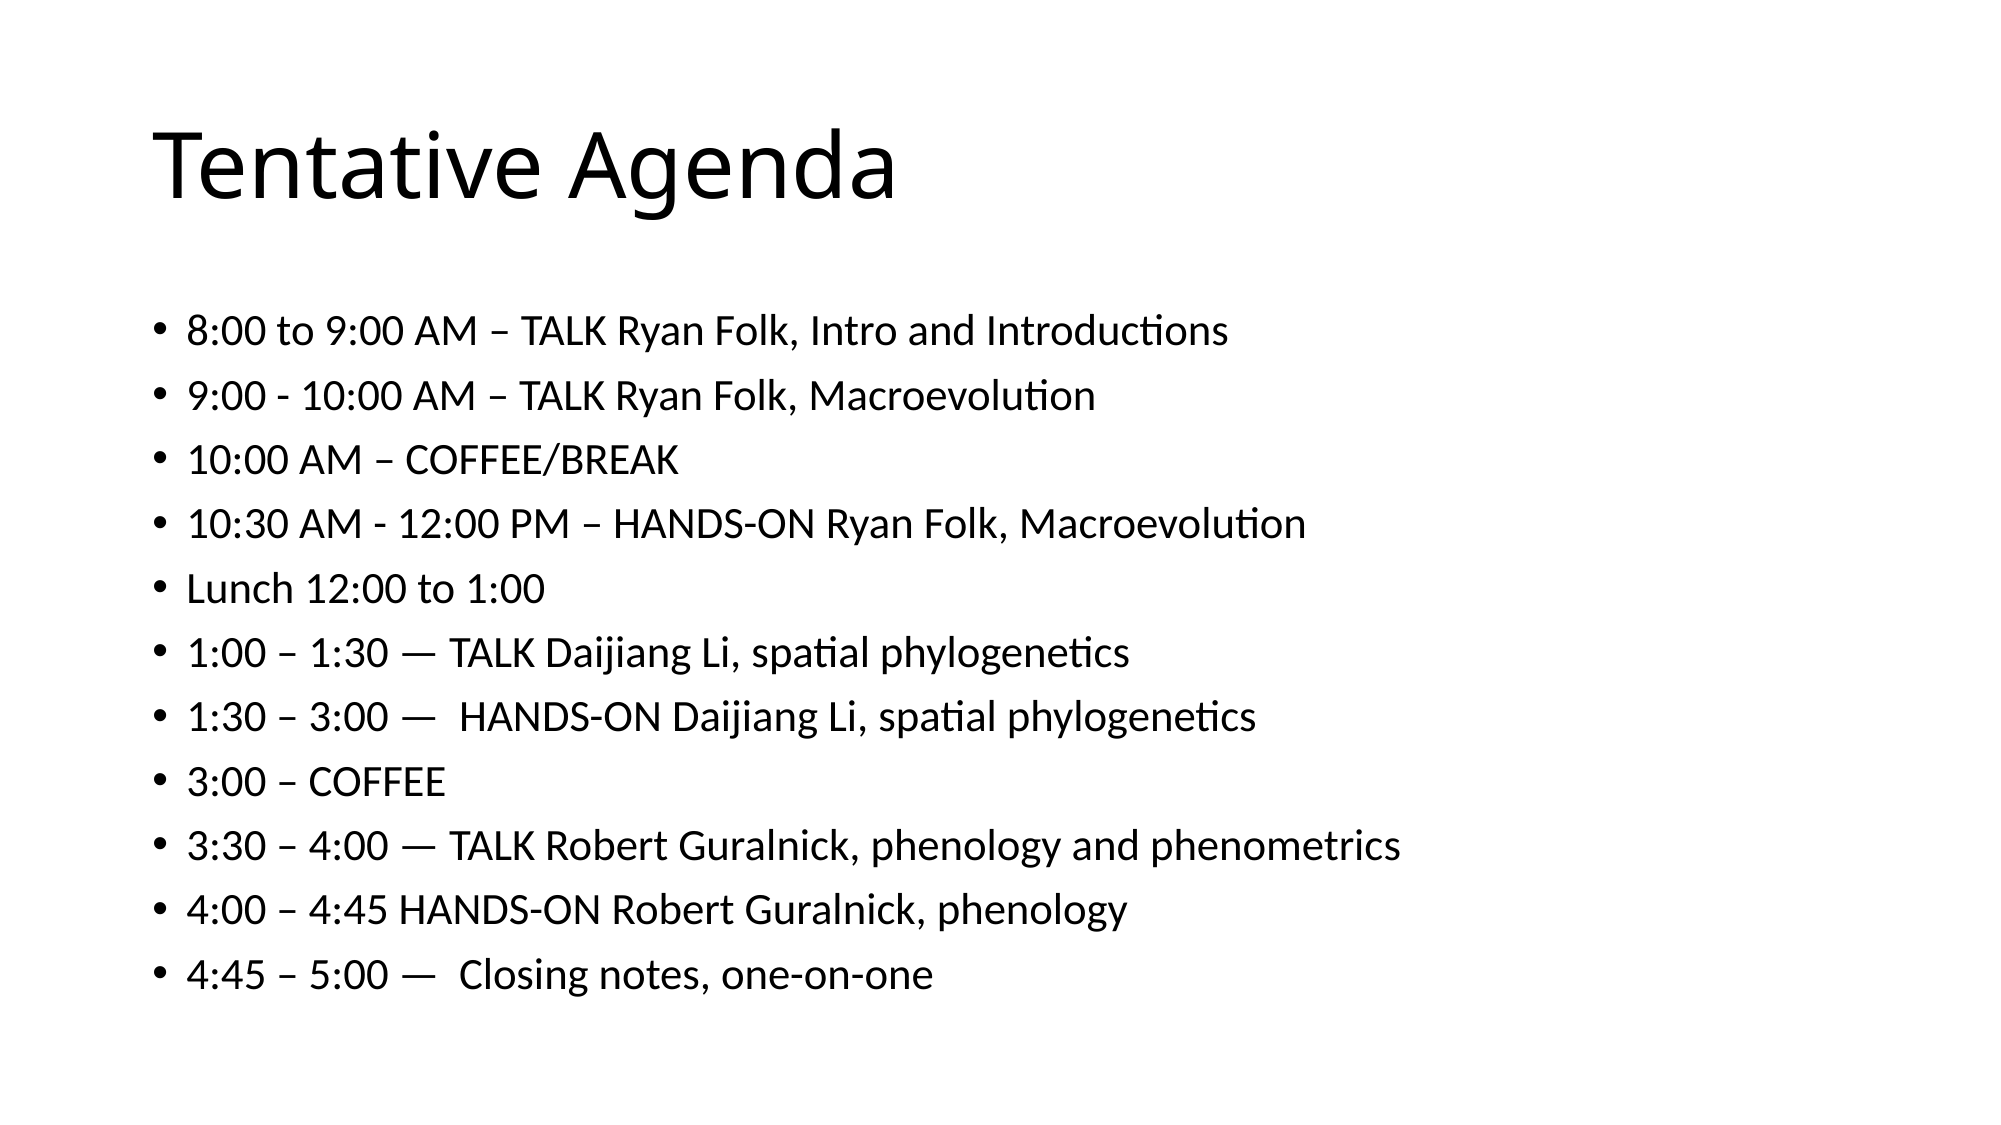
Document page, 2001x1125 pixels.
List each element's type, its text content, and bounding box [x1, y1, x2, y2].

title Tentative Agenda [137, 59, 1863, 278]
list 8:00 to 9:00 AM – TALK Ryan Folk, Intro and Introductions 9:00 - 10:00 AM – TALK Ryan Folk, Macroevolution 10:00 AM – COFFEE/BREAK 10:30 AM - 12:00 PM – HANDS-ON Ryan Folk, Macroevolution Lunch 12:00 to 1:00 1:00 – 1:30 — TALK Daijiang Li, spatial phylogenetics 1:30 – 3:00 — HANDS-ON Daijiang Li, spatial phylogenetics 3:00 – COFFEE 3:30 – 4:00 — TALK Robert Guralnick, phenology and phenometrics 4:00 – 4:45 HANDS-ON Robert Guralnick, phenology 4:45 – 5:00 — Closing notes, one-on-one [137, 299, 1863, 1014]
